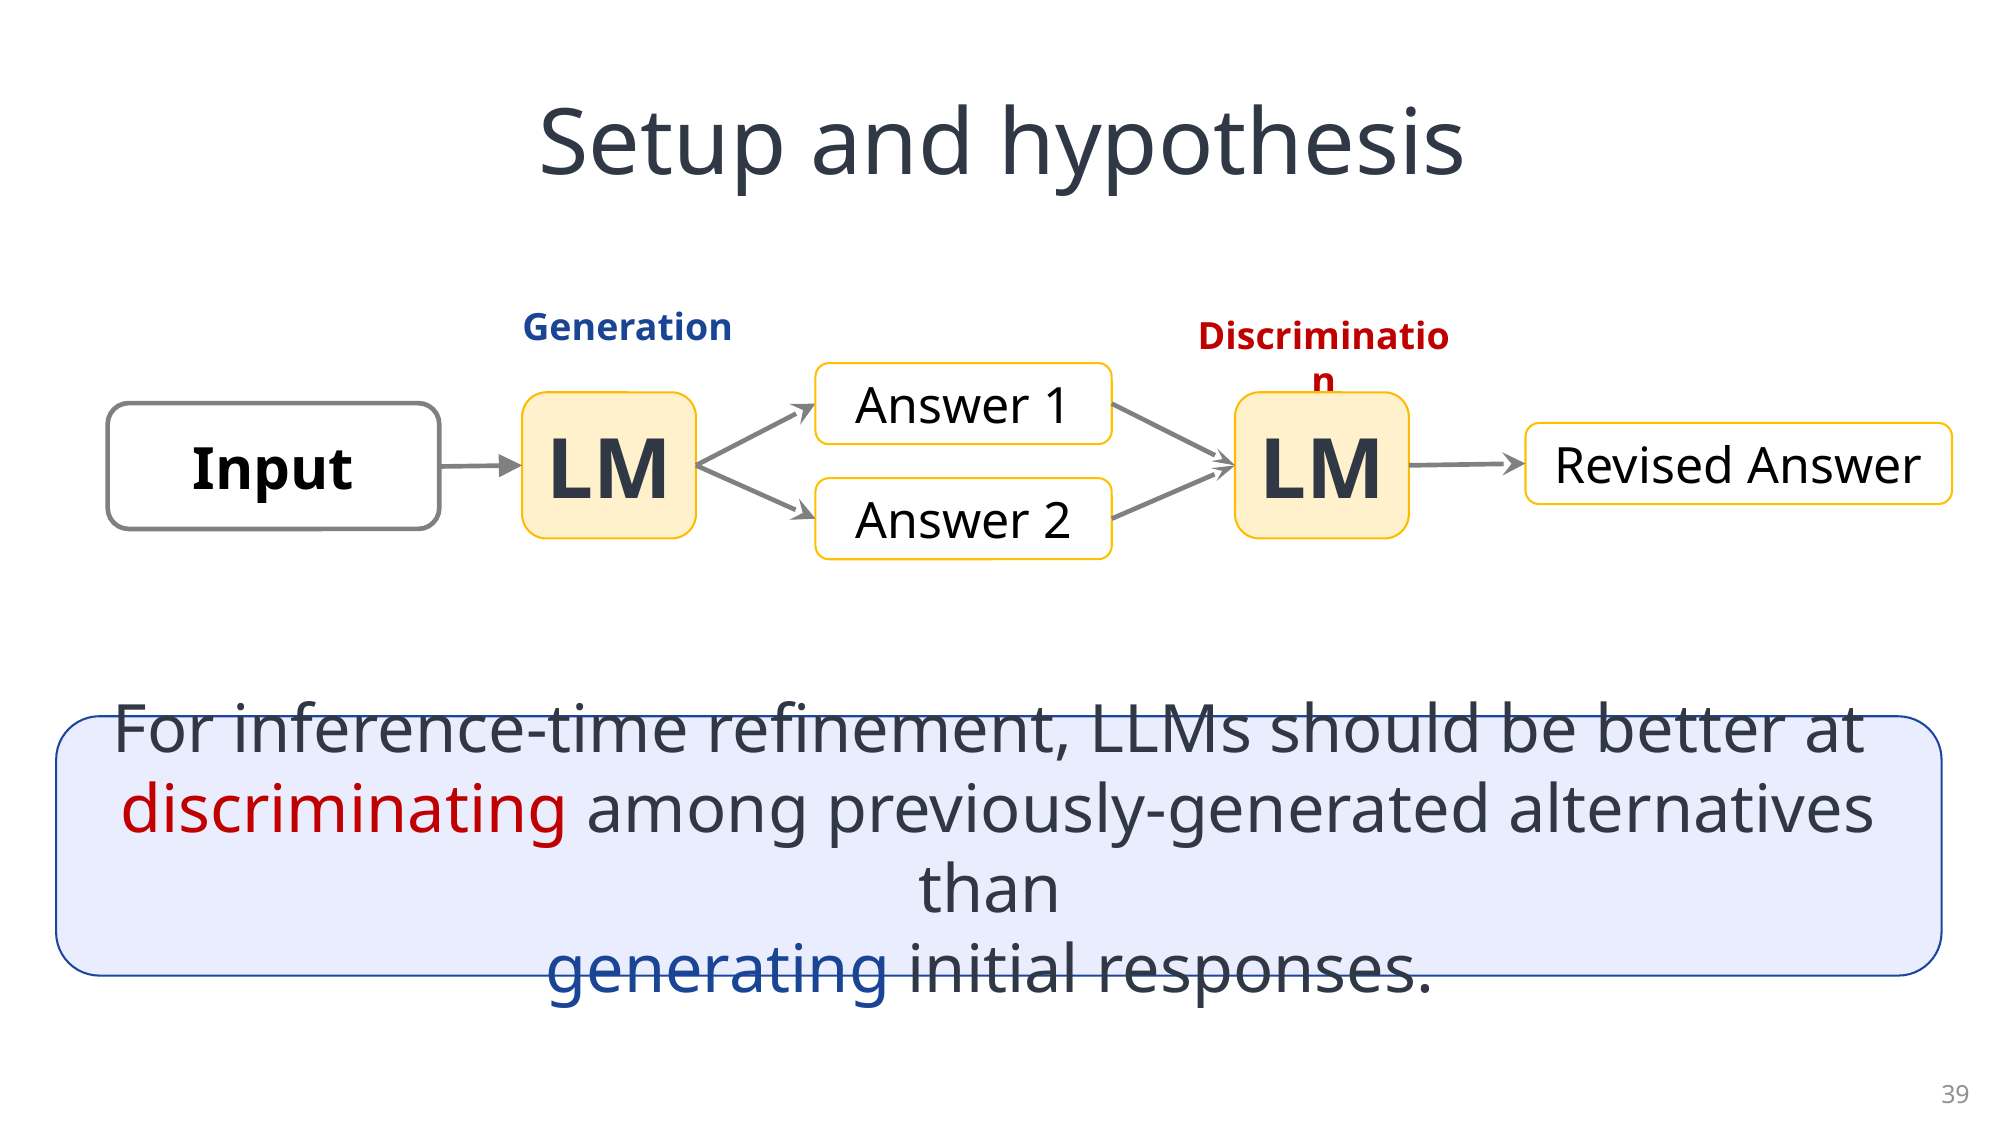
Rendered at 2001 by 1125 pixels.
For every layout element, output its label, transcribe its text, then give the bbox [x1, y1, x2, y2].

text_box Answer 2 [814, 477, 1113, 561]
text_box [1111, 466, 1236, 519]
text_box Input [106, 402, 441, 530]
text_box LM [521, 391, 697, 540]
title Setup and hypothesis [32, 62, 1974, 228]
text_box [695, 403, 816, 465]
slide_number 39 [1912, 1065, 2000, 1125]
text_box Answer 1 [814, 362, 1113, 446]
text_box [1111, 403, 1236, 466]
text_box Discrimination [1180, 304, 1468, 409]
text_box For inference-time refinement, LLMs should be better at discriminating among previously-generated alternatives than generating initial responses. [55, 715, 1943, 977]
text_box Revised Answer [1524, 421, 1954, 506]
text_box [695, 465, 816, 519]
text_box Generation [500, 295, 756, 356]
text_box LM [1234, 391, 1410, 540]
